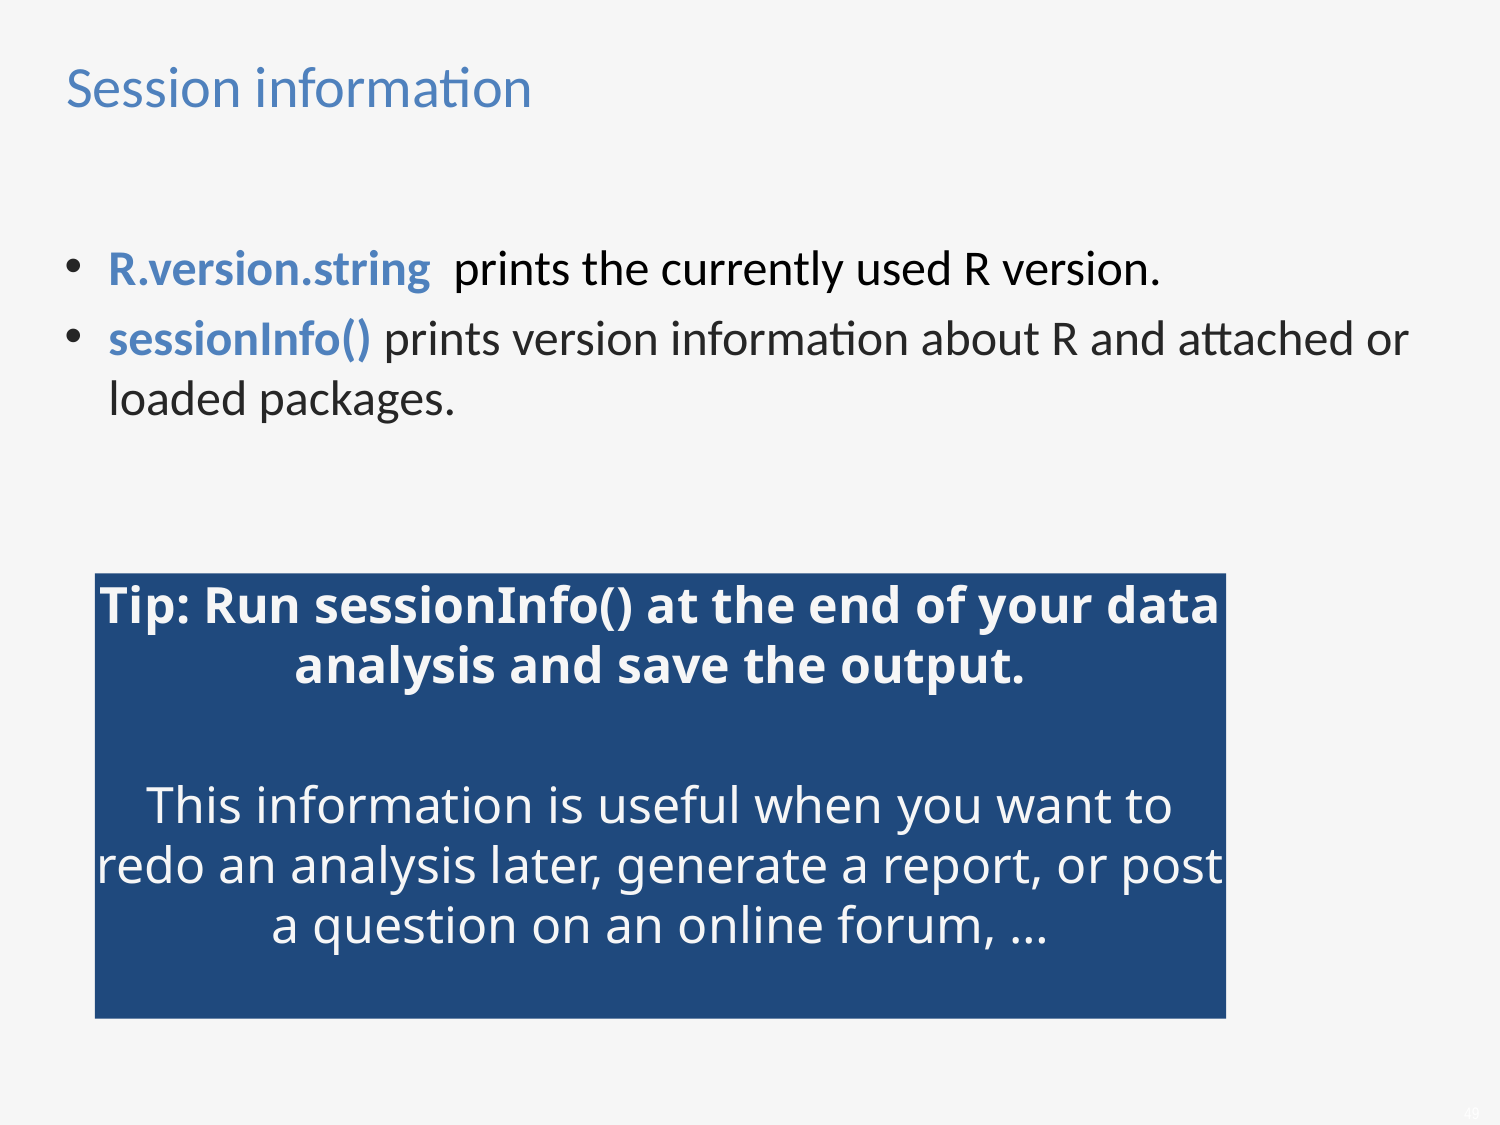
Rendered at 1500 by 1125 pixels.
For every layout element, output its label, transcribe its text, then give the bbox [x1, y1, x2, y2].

title Session information [42, 56, 1346, 121]
text_box Tip: Run sessionInfo() at the end of your data analysis and save the output. This information is useful when you want to redo an analysis later, generate a report, or post a question on an online forum, … [94, 573, 1227, 1019]
list R.version.string prints the currently used R version. sessionInfo() prints version information about R and attached or loaded packages. [64, 165, 1436, 1019]
